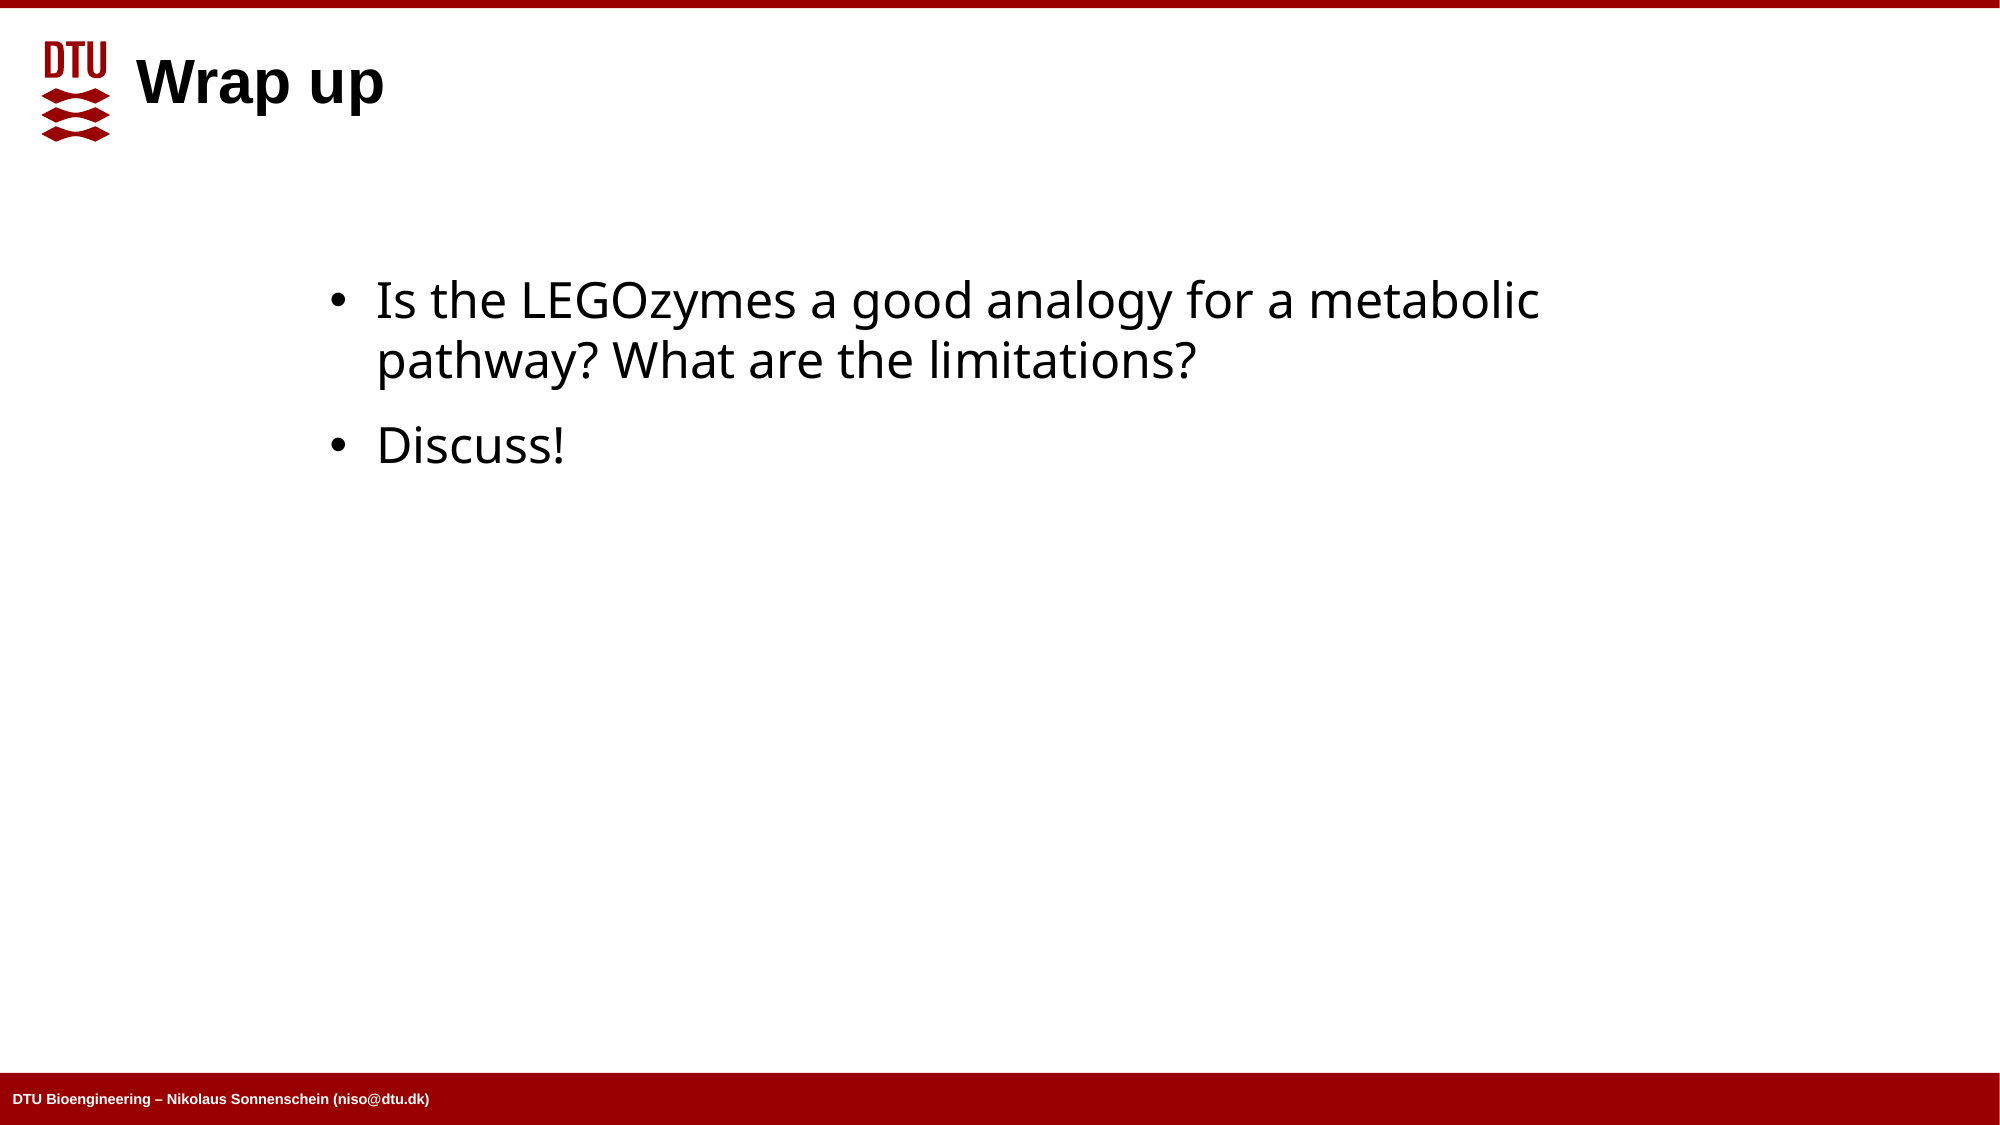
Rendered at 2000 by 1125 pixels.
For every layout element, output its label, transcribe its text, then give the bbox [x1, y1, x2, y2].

text_box Is the LEGOzymes a good analogy for a metabolic pathway? What are the limitations? Discuss! [314, 261, 1709, 482]
title Wrap up [136, 41, 1665, 201]
